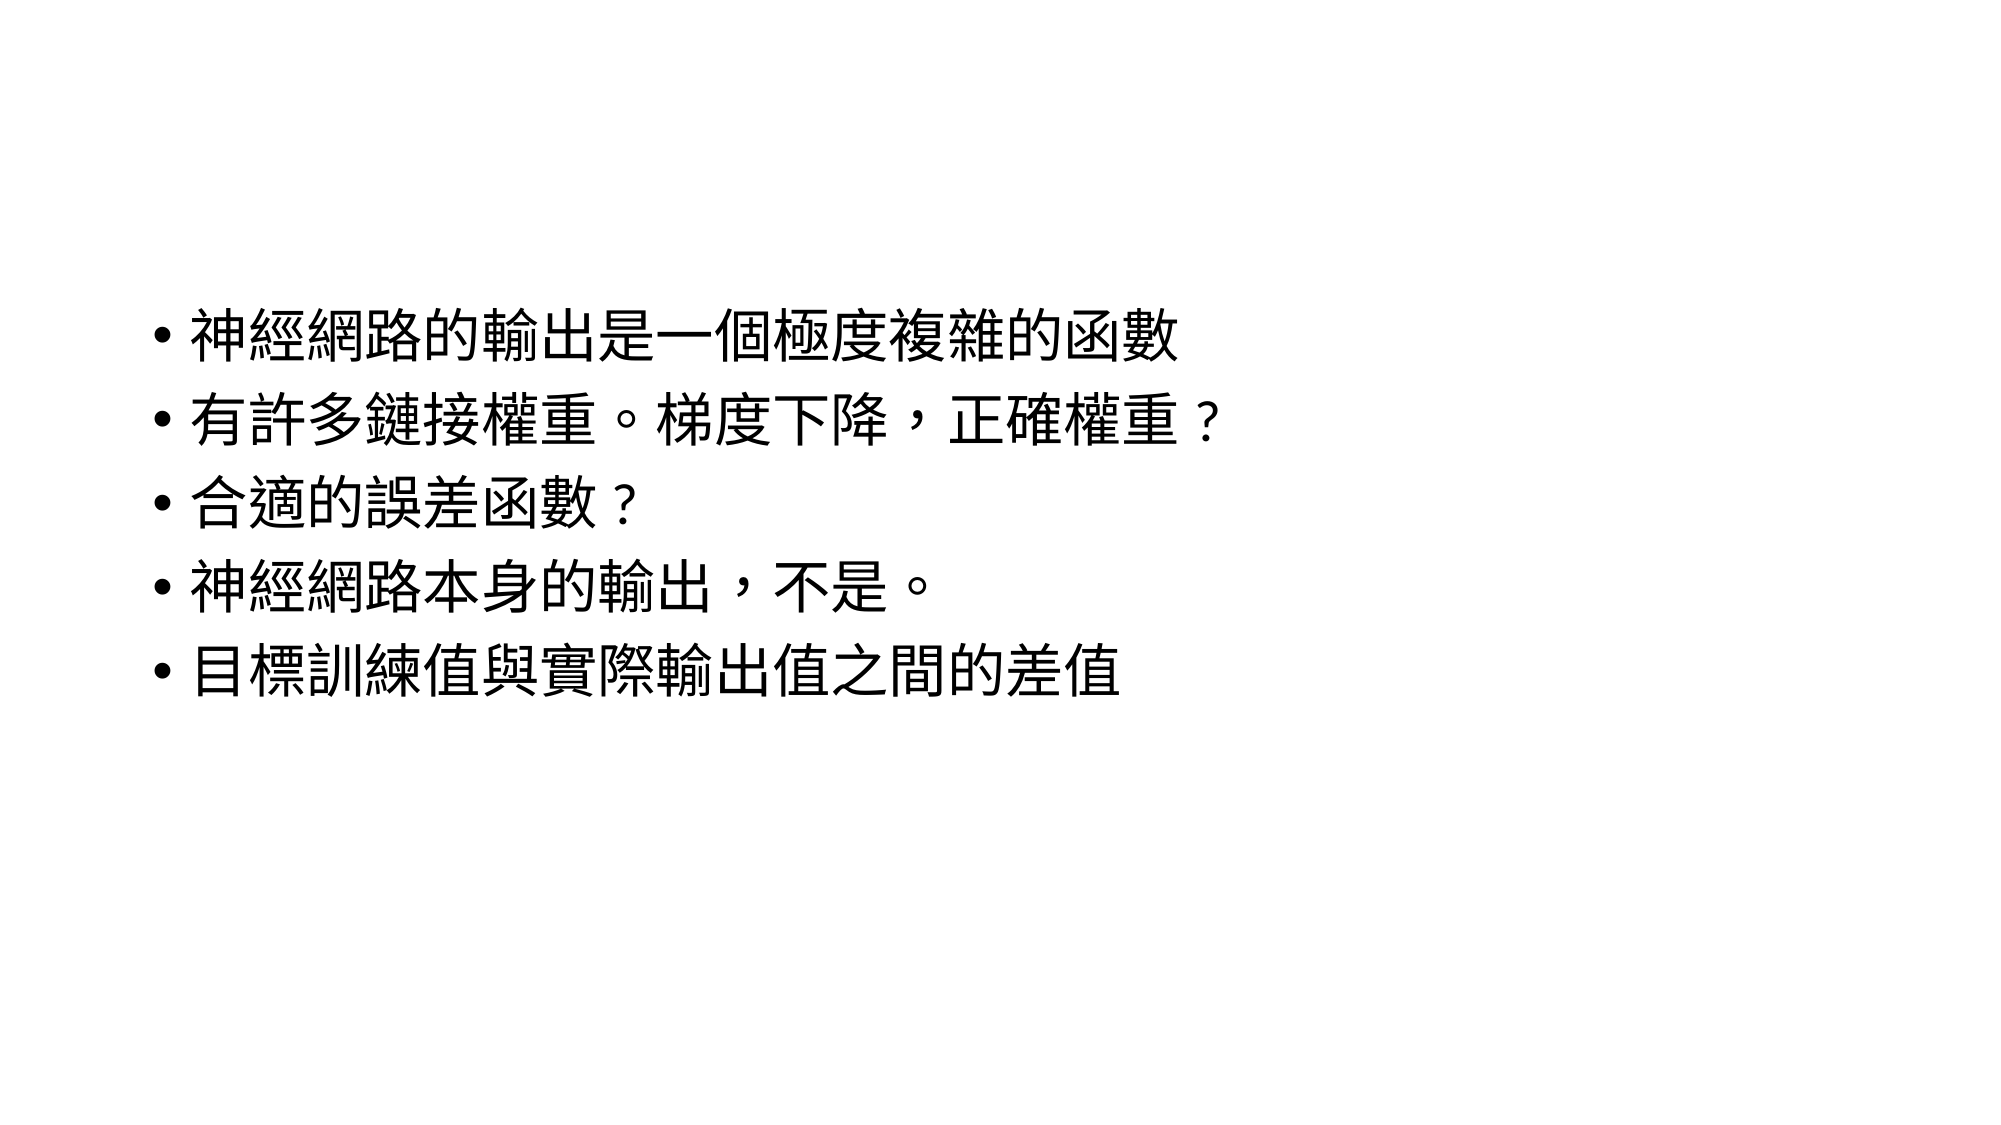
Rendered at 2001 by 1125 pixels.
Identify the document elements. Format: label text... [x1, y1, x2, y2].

list 神經網路的輸出是一個極度複雜的函數 有許多鏈接權重。梯度下降，正確權重? 合適的誤差函數? 神經網路本身的輸出，不是。 目標訓練值與實際輸出值之間的差值 [137, 299, 1863, 1014]
